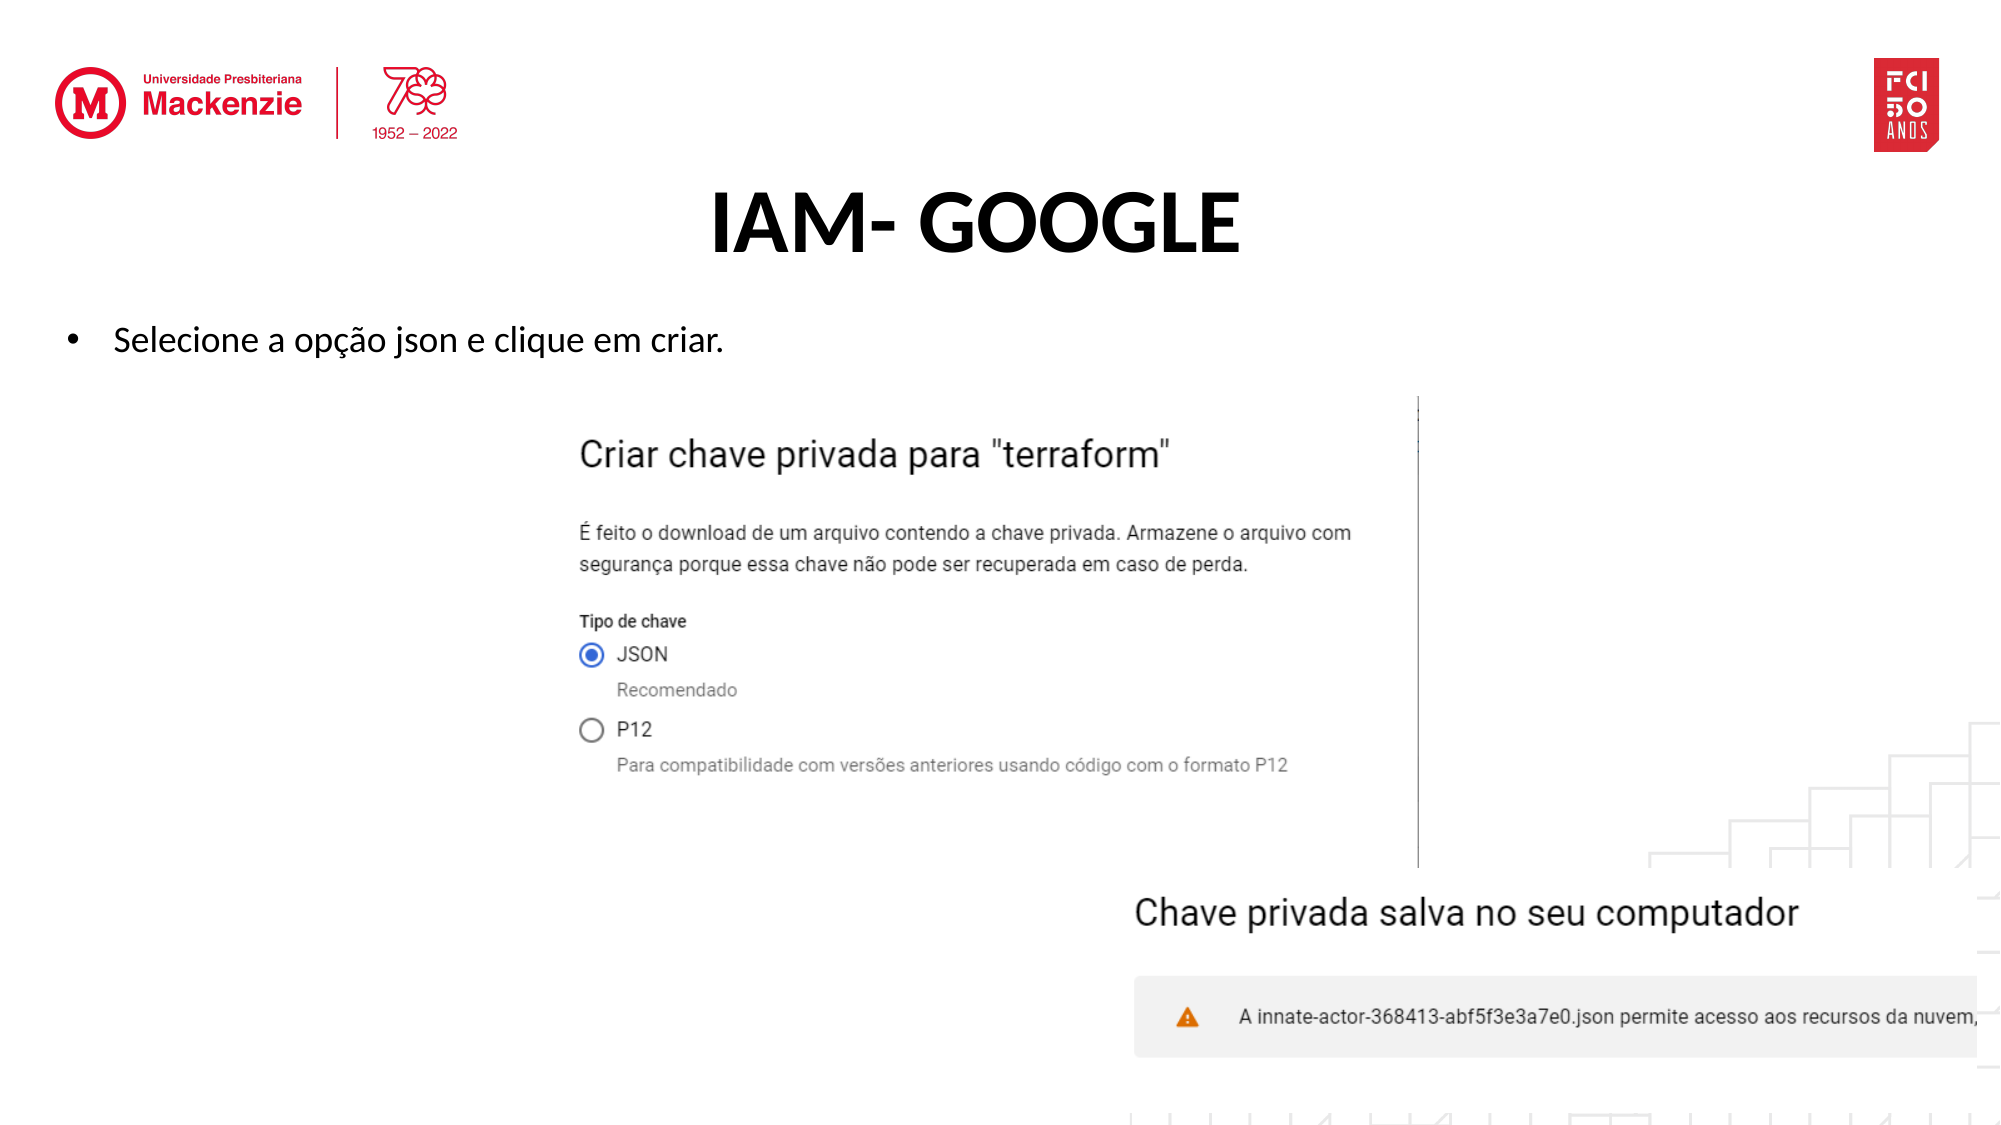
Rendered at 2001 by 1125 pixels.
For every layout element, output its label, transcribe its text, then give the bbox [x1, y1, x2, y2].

text_box IAM- GOOGLE [362, 42, 1591, 280]
picture [55, 67, 362, 139]
text_box Selecione a opção json e clique em criar. [51, 308, 1910, 368]
picture [543, 396, 1977, 1113]
